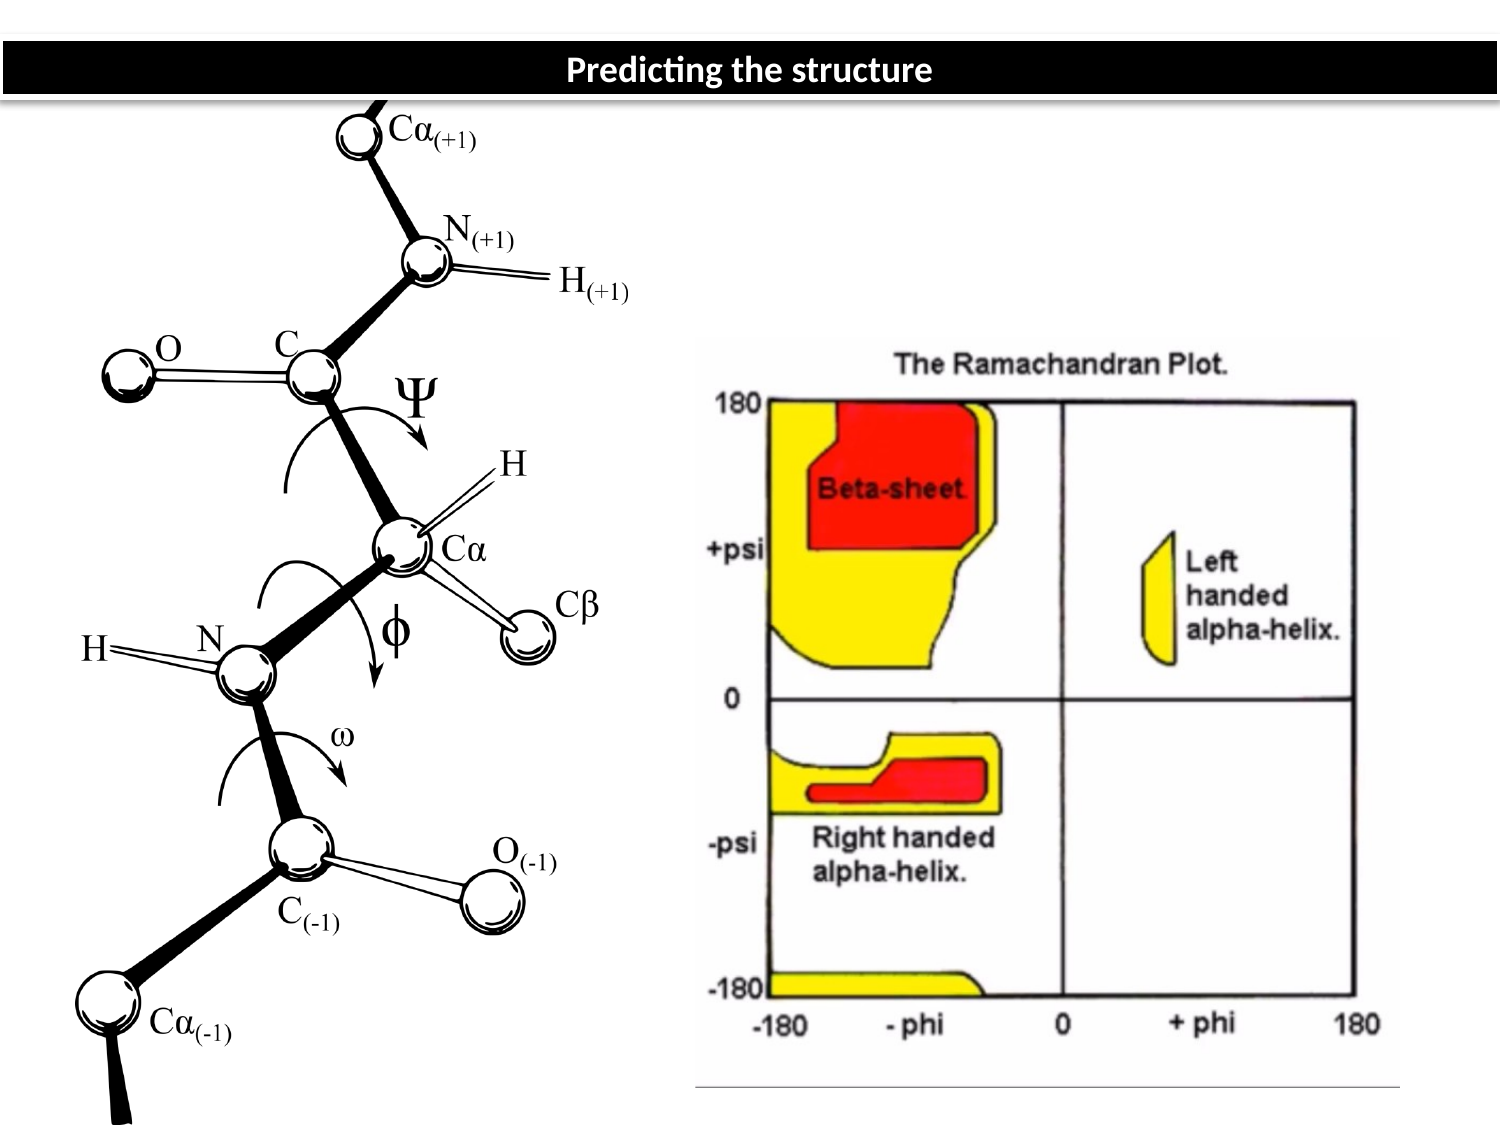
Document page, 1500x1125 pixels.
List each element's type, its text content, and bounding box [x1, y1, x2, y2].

picture [74, 74, 628, 1125]
text_box Predicting the structure [0, 34, 1500, 100]
picture [695, 337, 1401, 1088]
